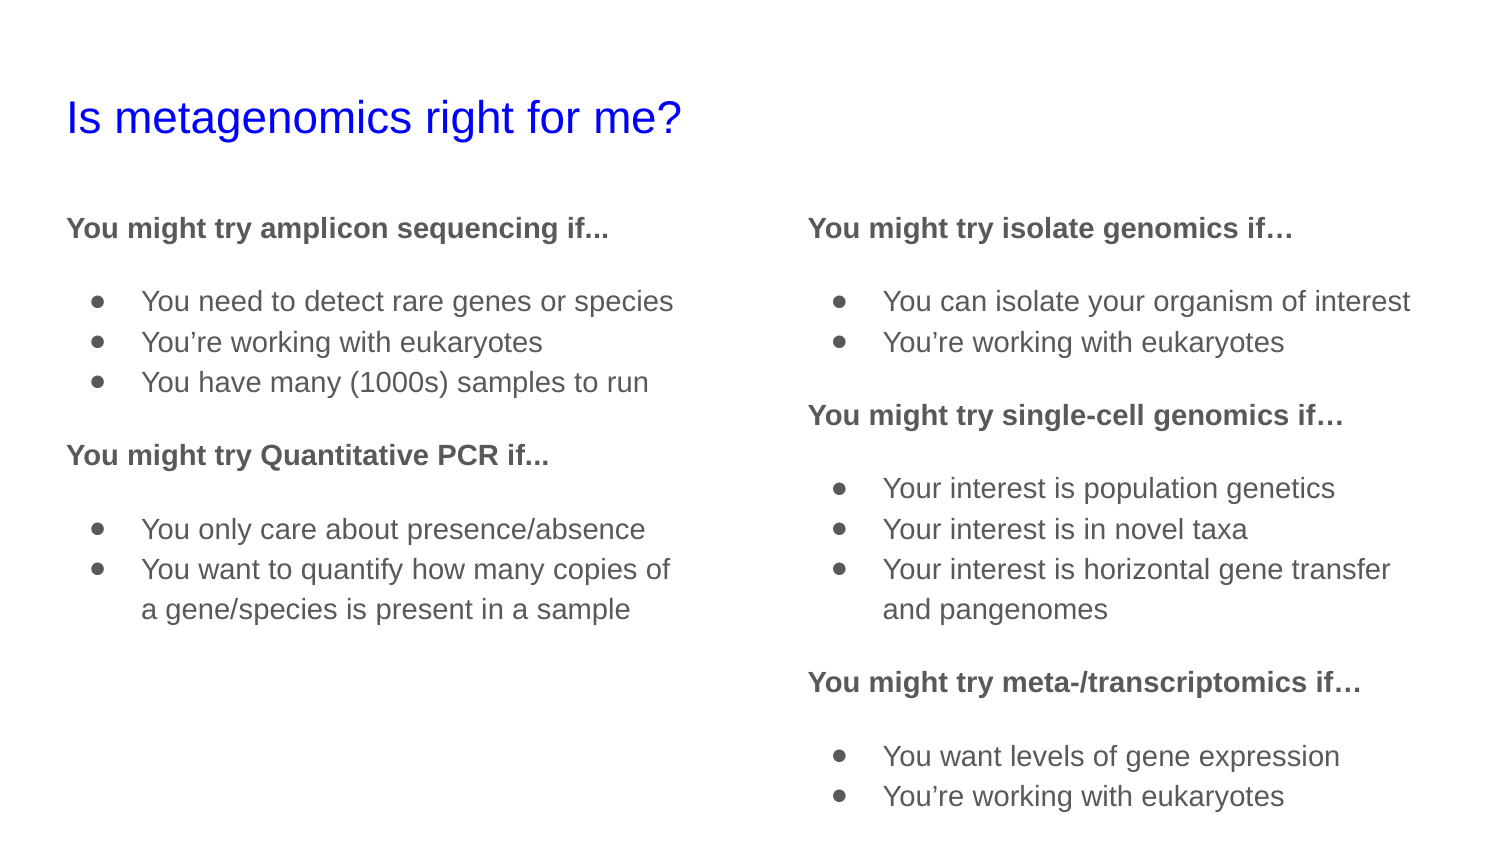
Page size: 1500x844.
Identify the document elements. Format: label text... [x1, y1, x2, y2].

list You might try isolate genomics if… You can isolate your organism of interest You’re working with eukaryotes You might try single-cell genomics if… Your interest is population genetics Your interest is in novel taxa Your interest is horizontal gene transfer and pangenomes You might try meta-/transcriptomics if… You want levels of gene expression You’re working with eukaryotes [792, 189, 1449, 750]
list You might try amplicon sequencing if... You need to detect rare genes or species You’re working with eukaryotes You have many (1000s) samples to run You might try Quantitative PCR if... You only care about presence/absence You want to quantify how many copies of a gene/species is present in a sample [51, 189, 708, 750]
title Is metagenomics right for me? [51, 72, 1449, 167]
